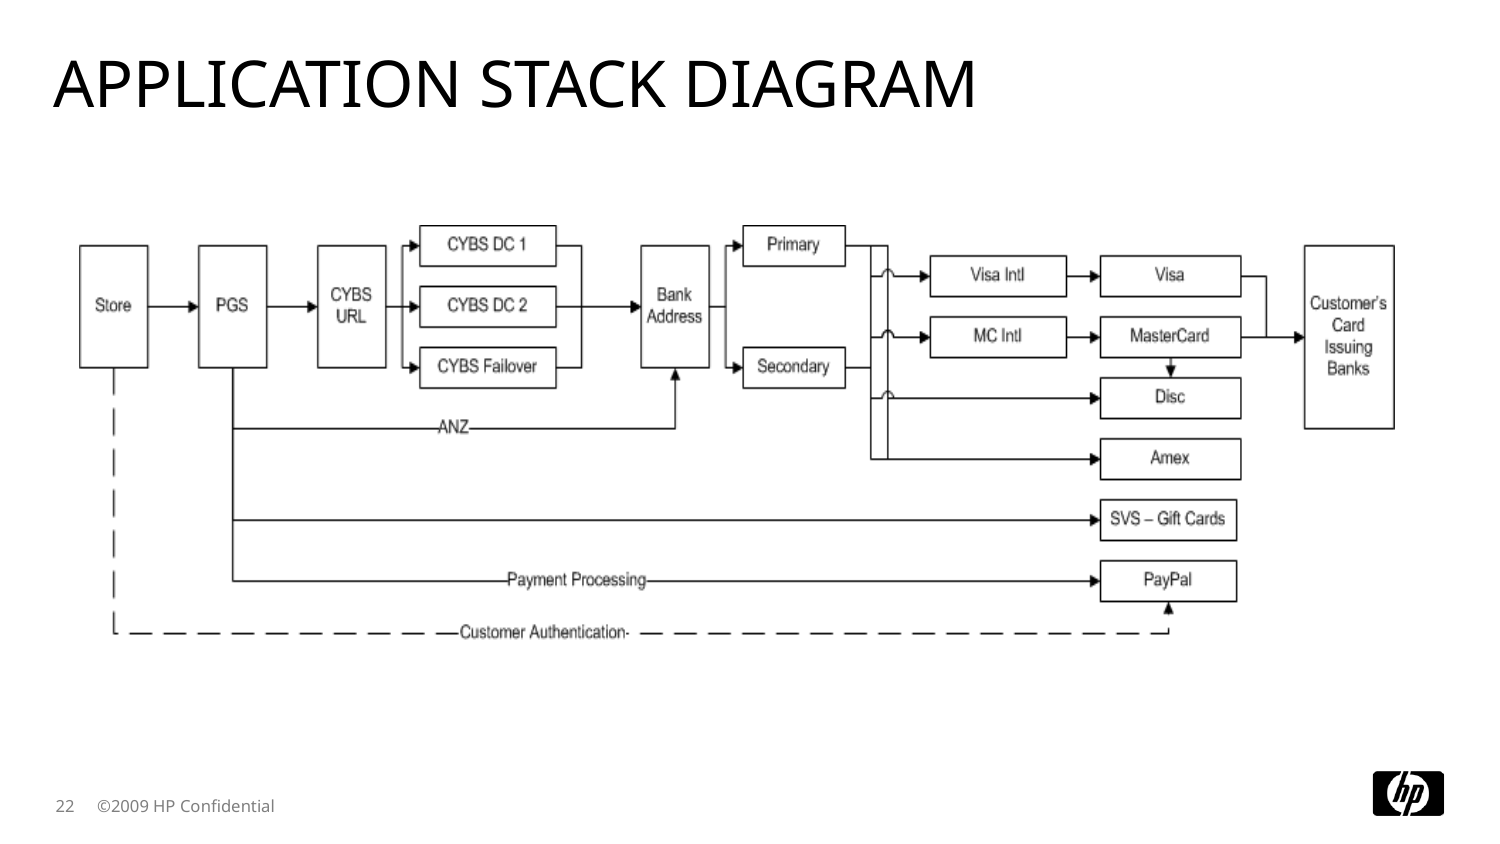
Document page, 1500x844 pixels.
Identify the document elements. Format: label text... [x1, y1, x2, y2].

picture [1372, 771, 1445, 816]
picture [79, 225, 1395, 645]
title Application stack diagram [38, 48, 1413, 131]
